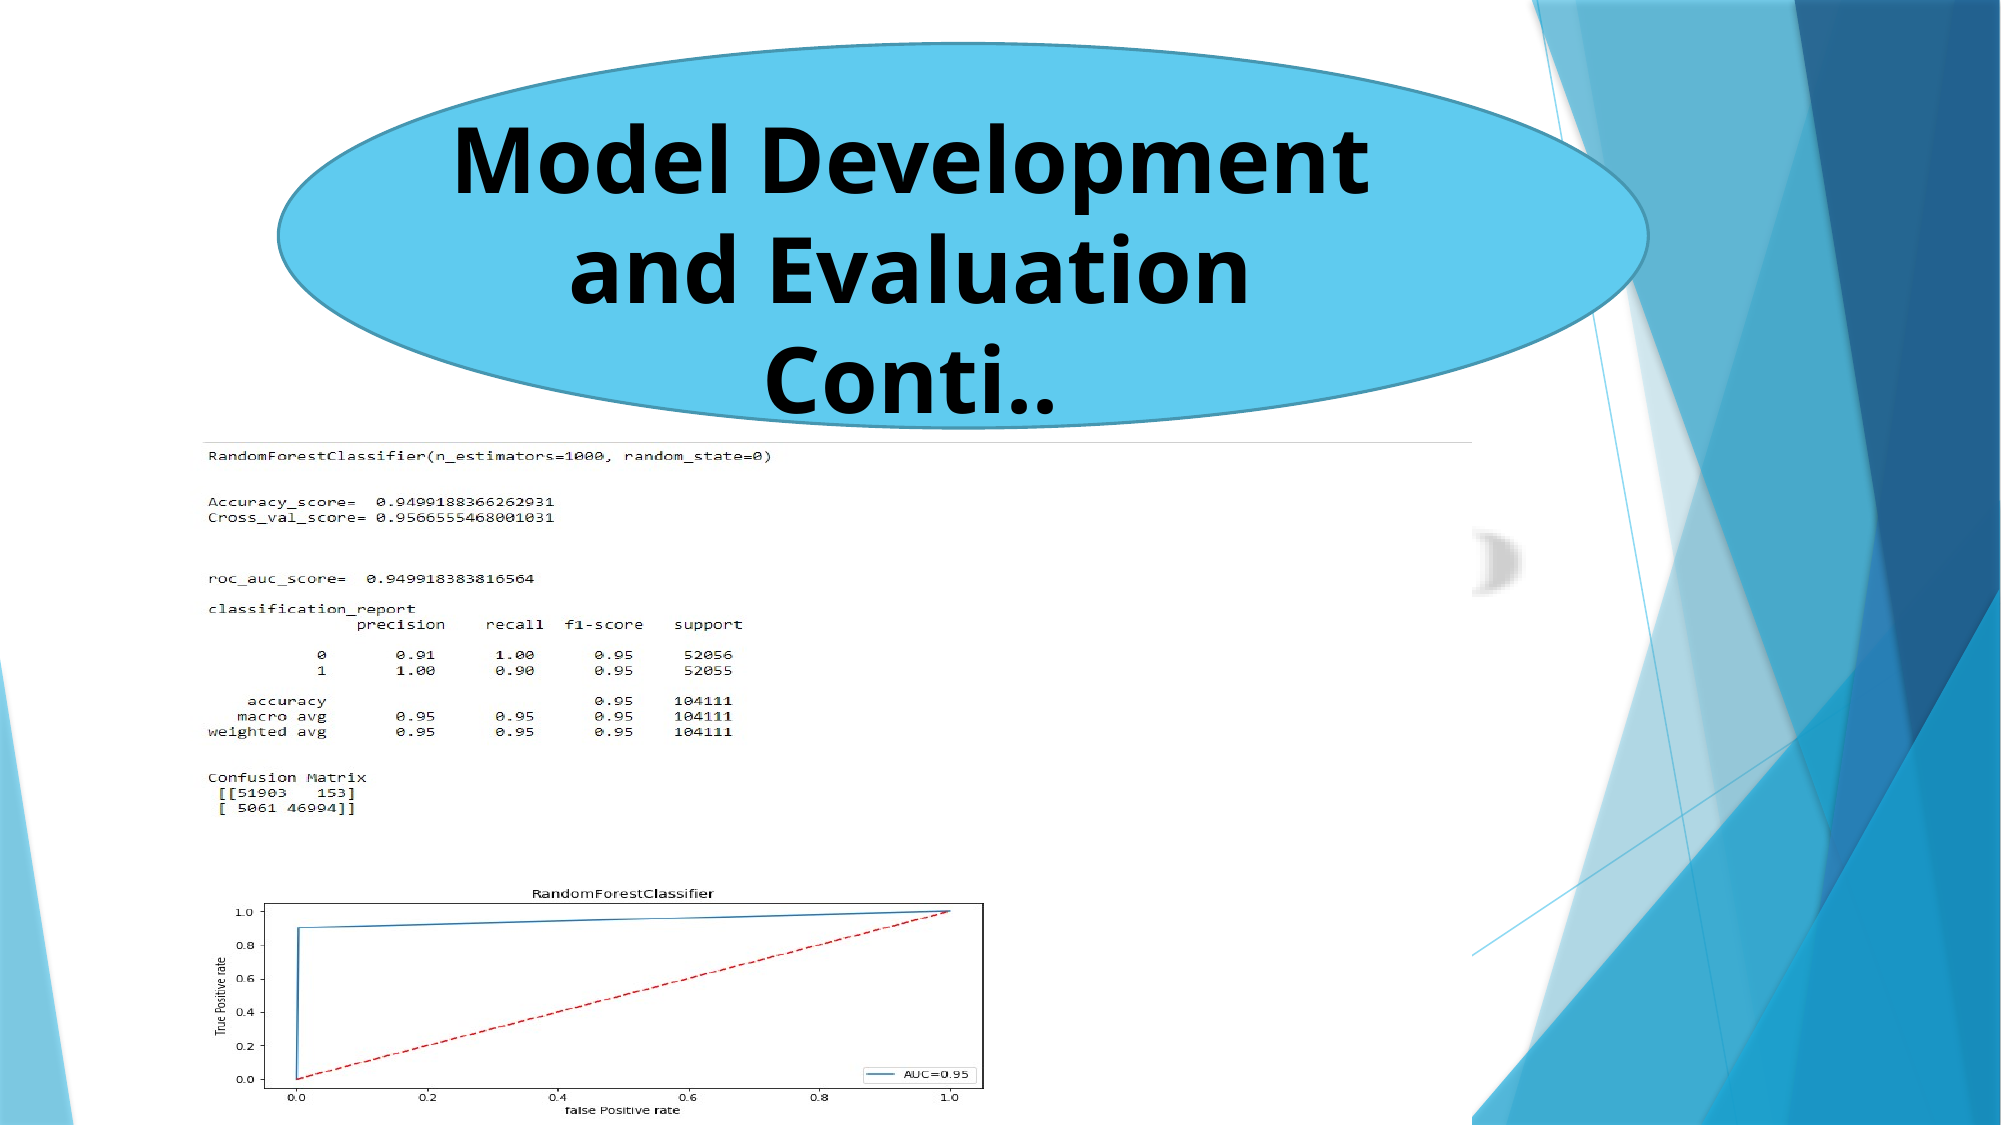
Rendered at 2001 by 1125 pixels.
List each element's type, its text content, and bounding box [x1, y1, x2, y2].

text_box [494, 41, 1650, 388]
text_box [276, 113, 429, 358]
picture [87, 442, 1473, 1125]
text_box Model Development and Evaluation Conti.. [429, 94, 1393, 440]
